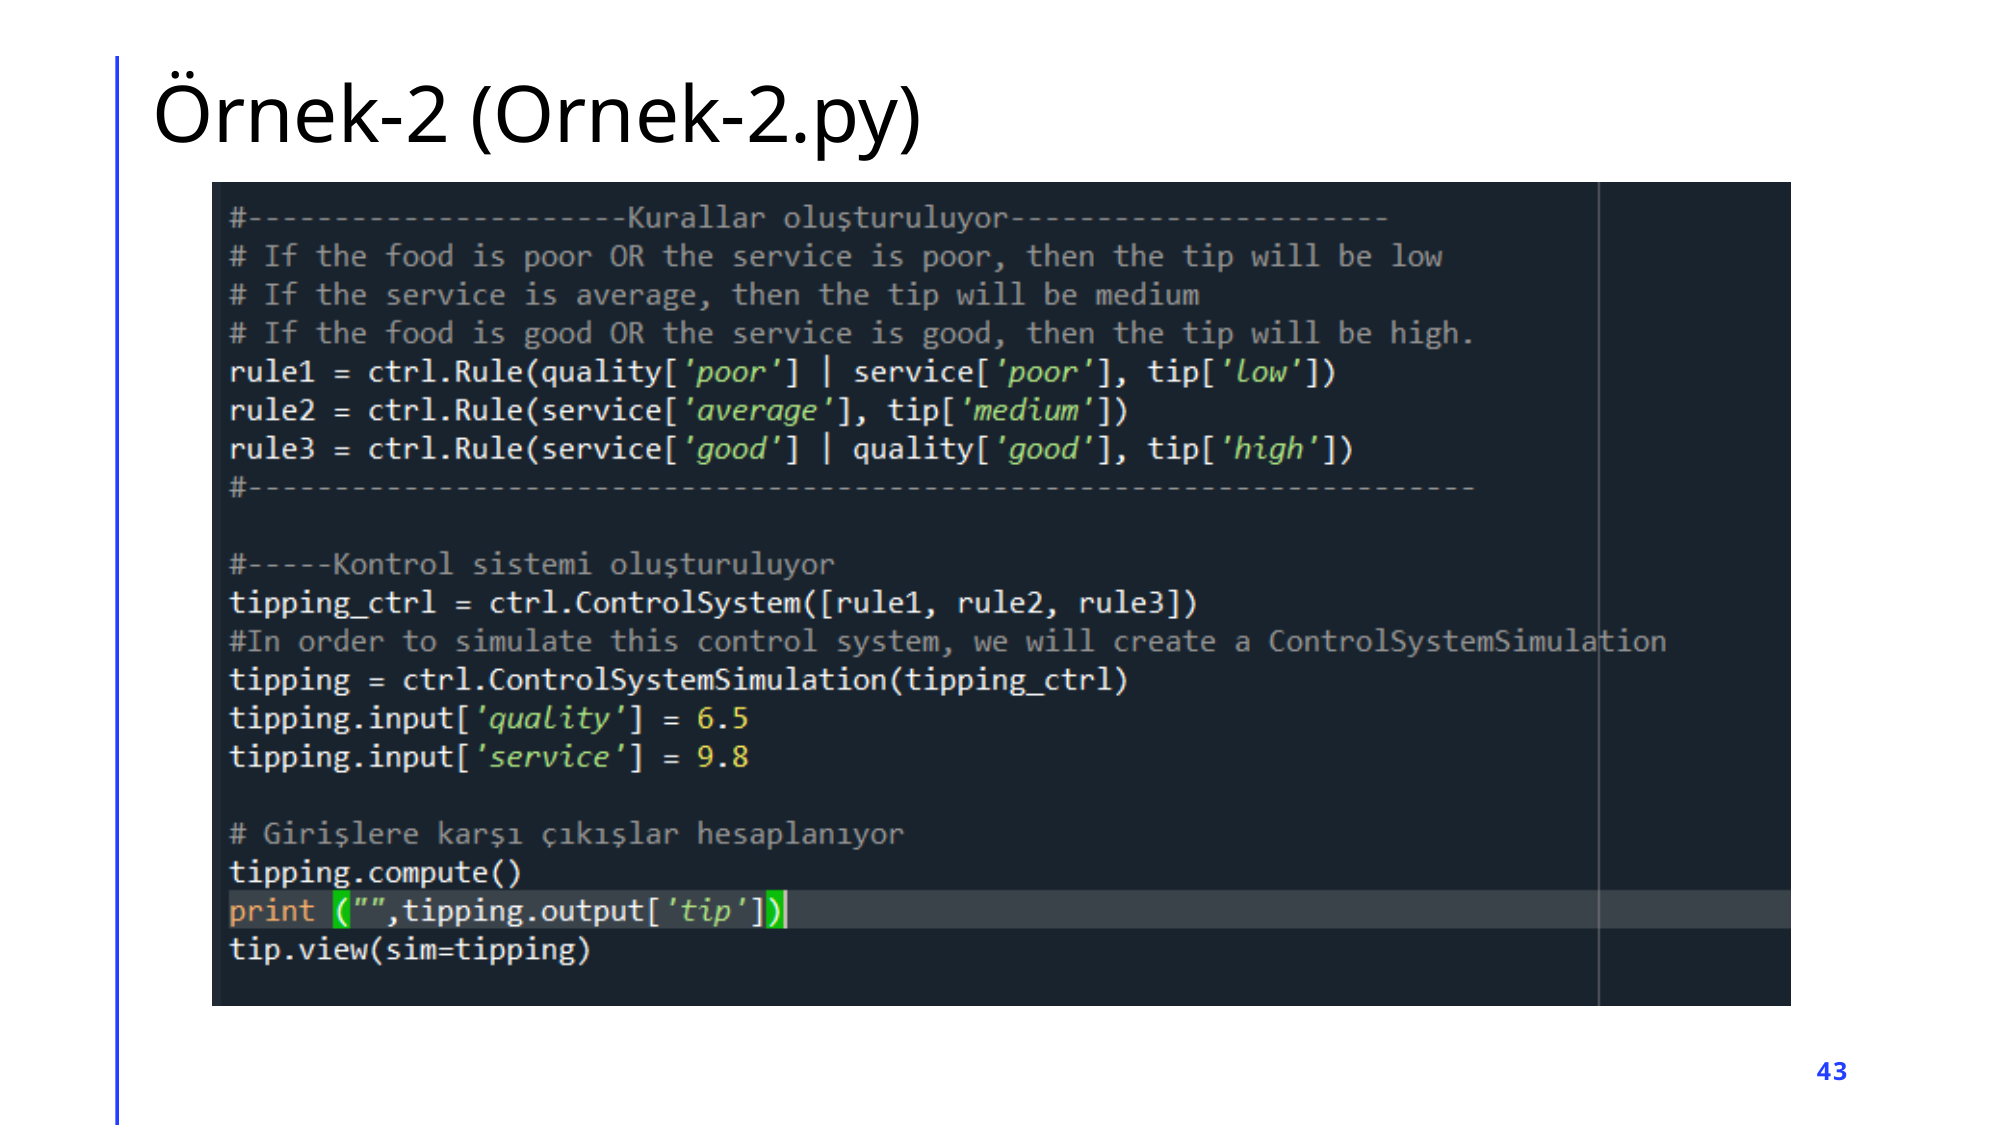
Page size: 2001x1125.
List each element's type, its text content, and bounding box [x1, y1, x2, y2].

title Örnek-2 (Ornek-2.py) [137, 67, 1863, 168]
picture [212, 182, 1791, 1006]
slide_number 43 [1412, 1042, 1863, 1103]
